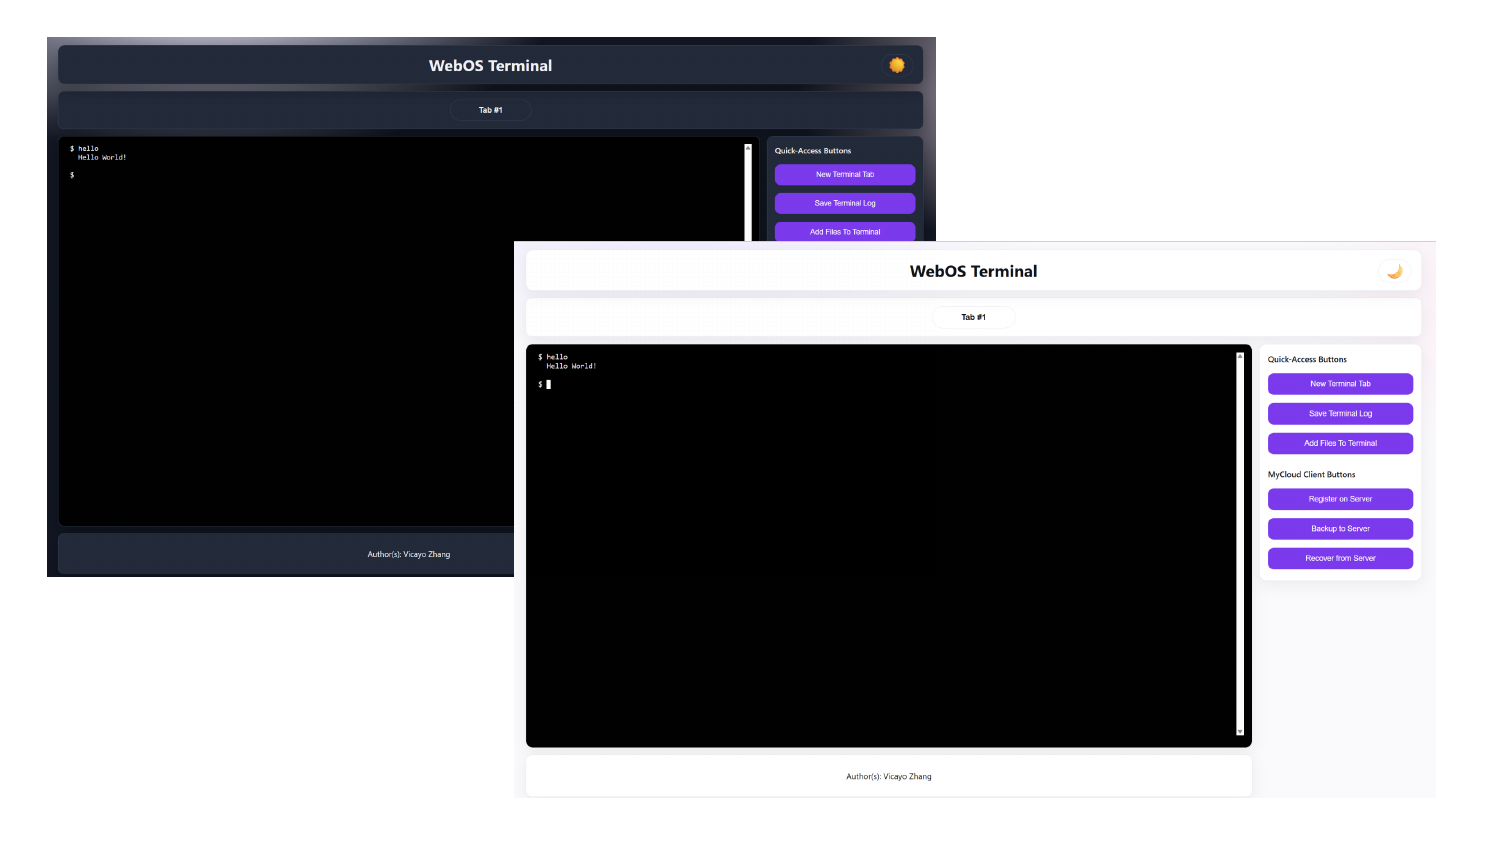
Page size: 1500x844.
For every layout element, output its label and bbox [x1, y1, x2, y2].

picture [47, 37, 1436, 799]
